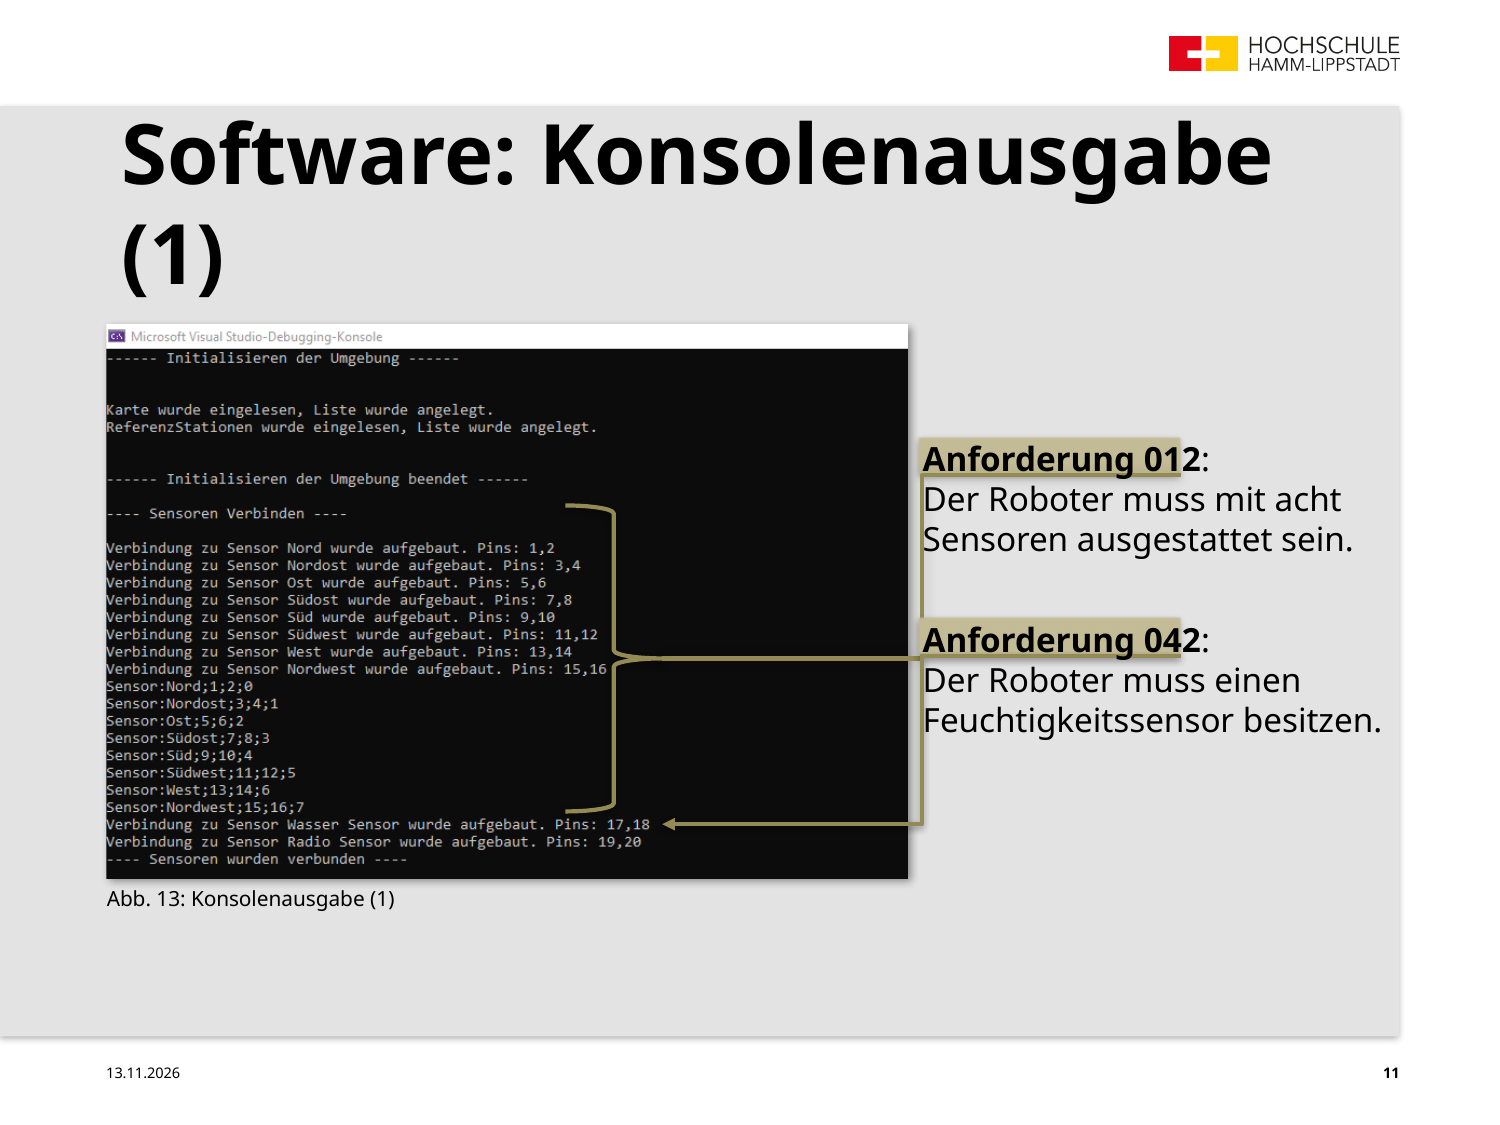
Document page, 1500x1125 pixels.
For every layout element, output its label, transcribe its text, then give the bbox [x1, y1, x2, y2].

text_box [661, 475, 1182, 656]
slide_number 11 [1049, 1065, 1400, 1084]
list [106, 324, 909, 879]
text_box Anforderung 042: Der Roboter muss einen Feuchtigkeitssensor besitzen. [1185, 611, 1400, 747]
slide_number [106, 1065, 457, 1084]
picture [1169, 36, 1400, 71]
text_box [661, 656, 1182, 825]
text_box Abb. 13: Konsolenausgabe (1) [92, 878, 410, 918]
text_box Anforderung 012: Der Roboter muss mit acht Sensoren ausgestattet sein. [912, 431, 1400, 566]
title Software: Konsolenausgabe (1) [106, 107, 1366, 295]
